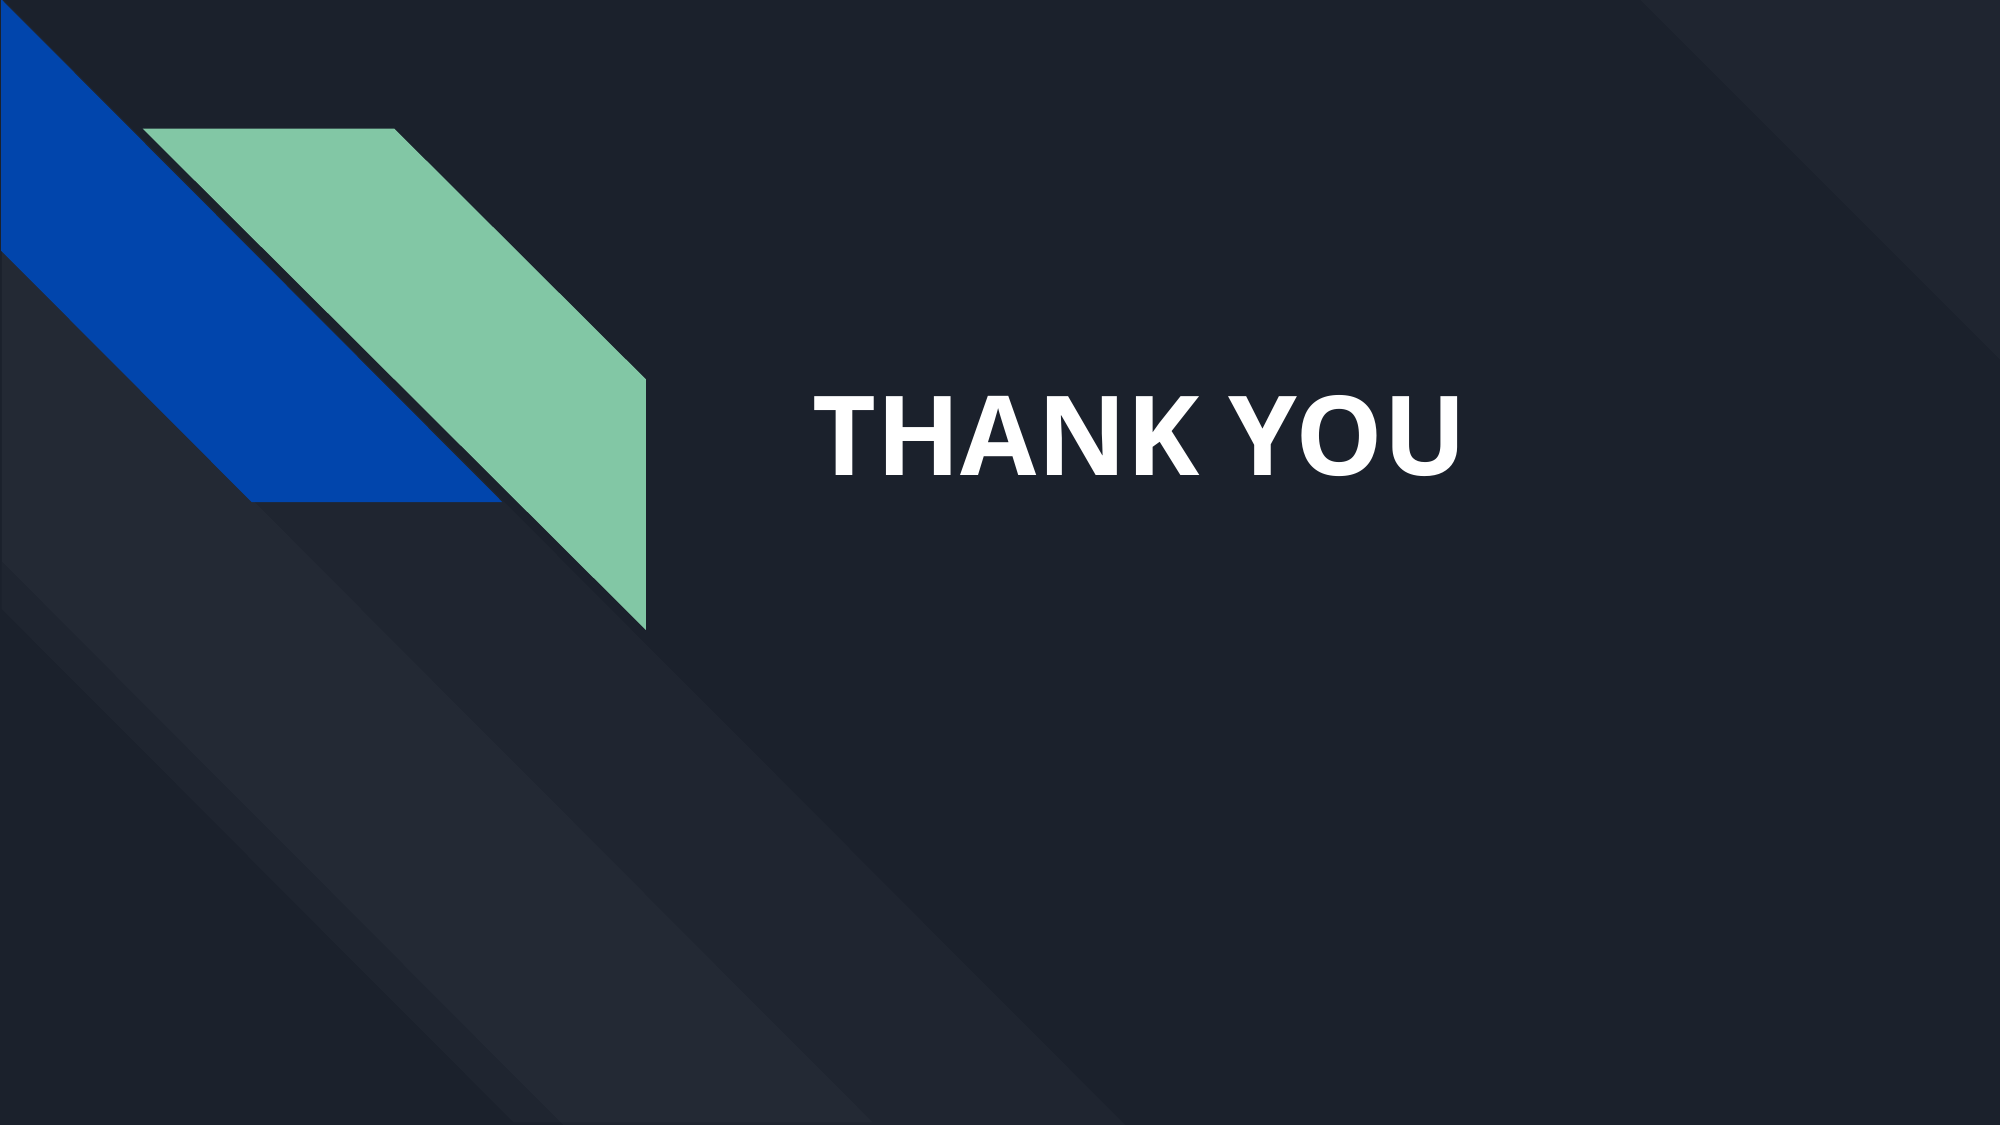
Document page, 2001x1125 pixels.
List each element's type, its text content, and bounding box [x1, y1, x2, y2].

title THANK YOU [773, 345, 1872, 691]
